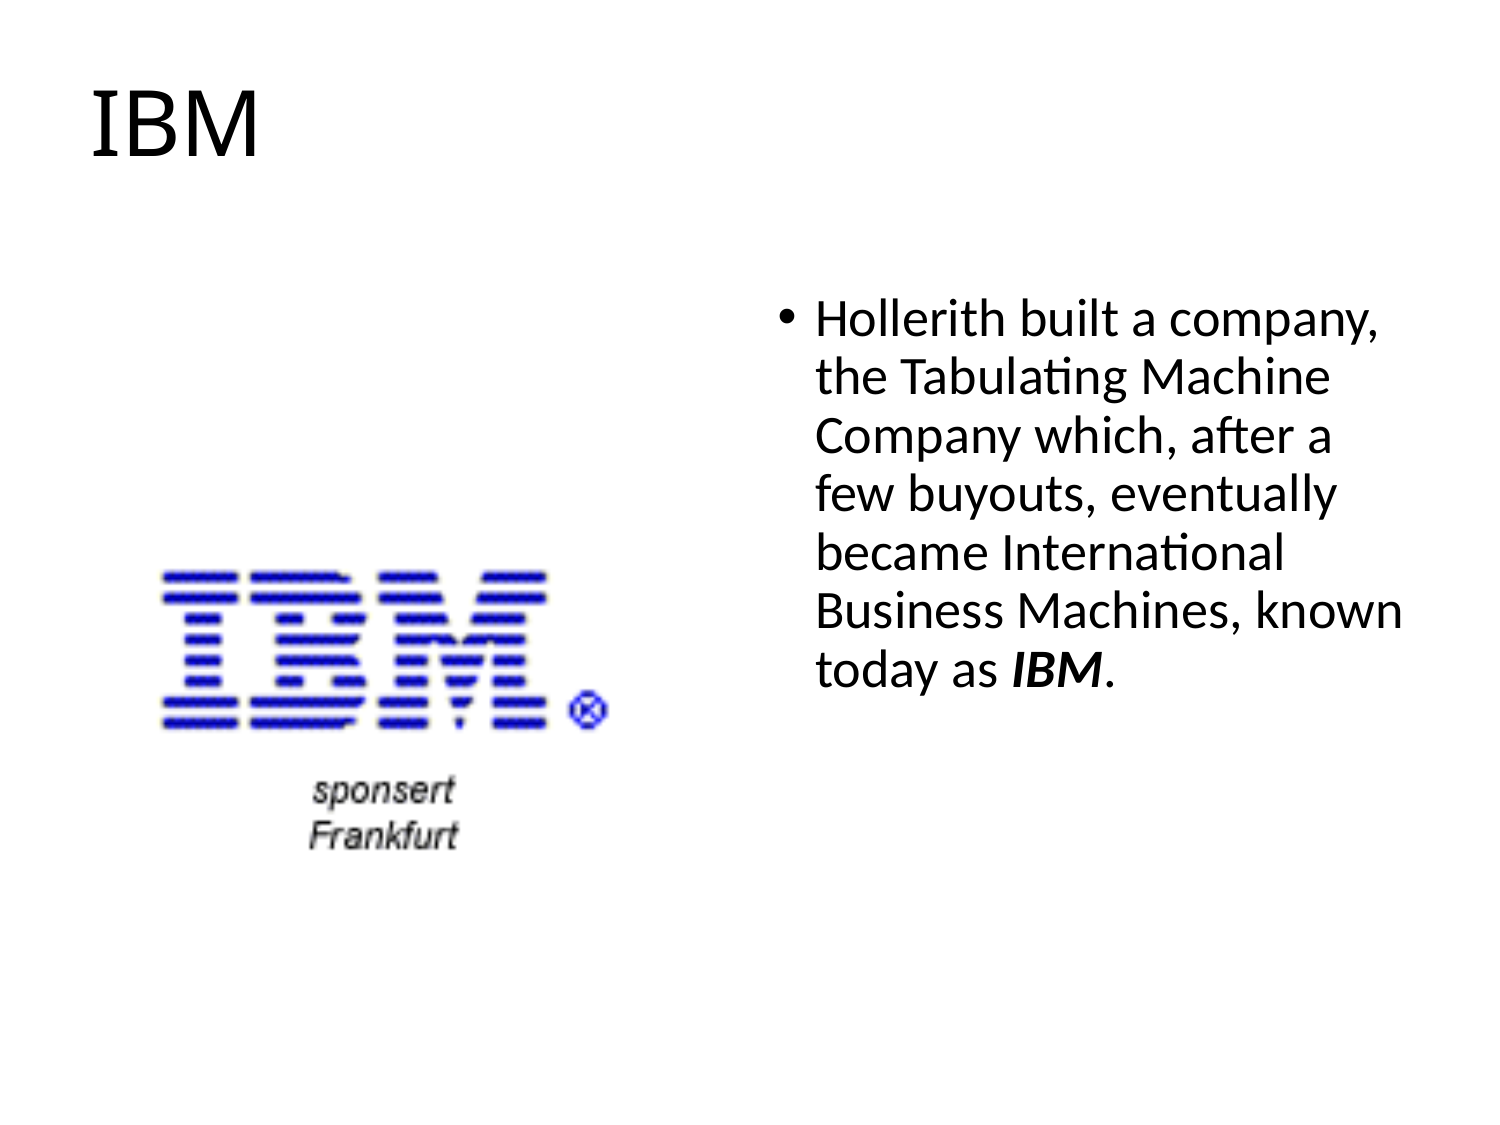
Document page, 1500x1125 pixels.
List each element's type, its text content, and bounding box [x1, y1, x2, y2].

list Hollerith built a company, the Tabulating Machine Company which, after a few buyouts, eventually became International Business Machines, known today as IBM. [762, 282, 1425, 1006]
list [74, 282, 738, 1006]
title IBM [75, 20, 1313, 233]
